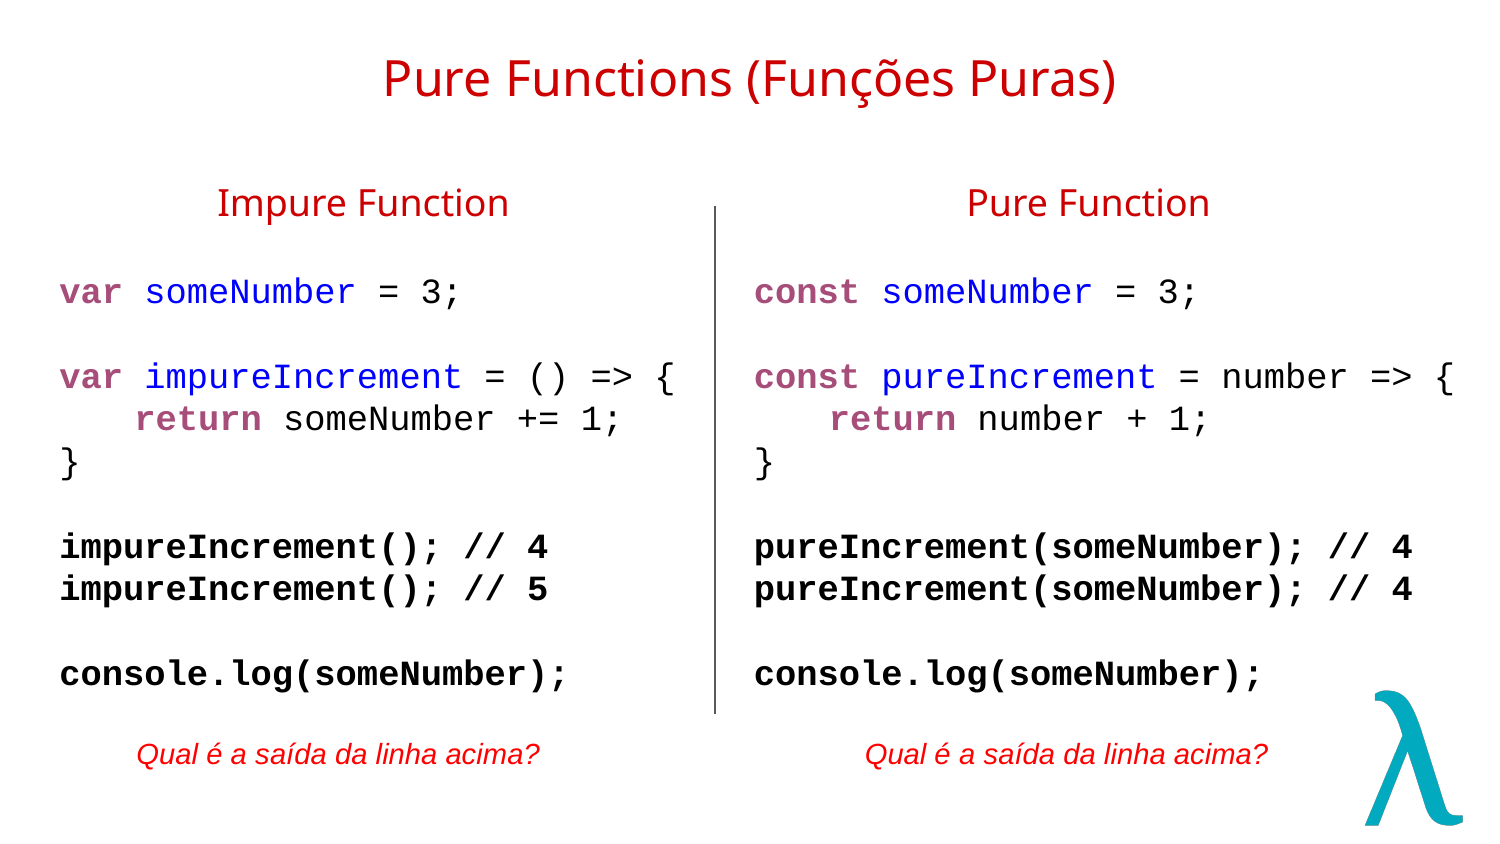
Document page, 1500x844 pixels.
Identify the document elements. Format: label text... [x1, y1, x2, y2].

picture [1331, 677, 1493, 839]
text_box Impure Function [0, 137, 722, 267]
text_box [724, 137, 1482, 778]
text_box Pure Functions (Funções Puras) [0, 12, 1500, 142]
text_box var someNumber = 3; var impureIncrement = () => { return someNumber += 1; } impureIncrement(); // 4 impureIncrement(); // 5 console.log(someNumber); [44, 267, 719, 729]
text_box Qual é a saída da linha acima? [44, 728, 633, 778]
